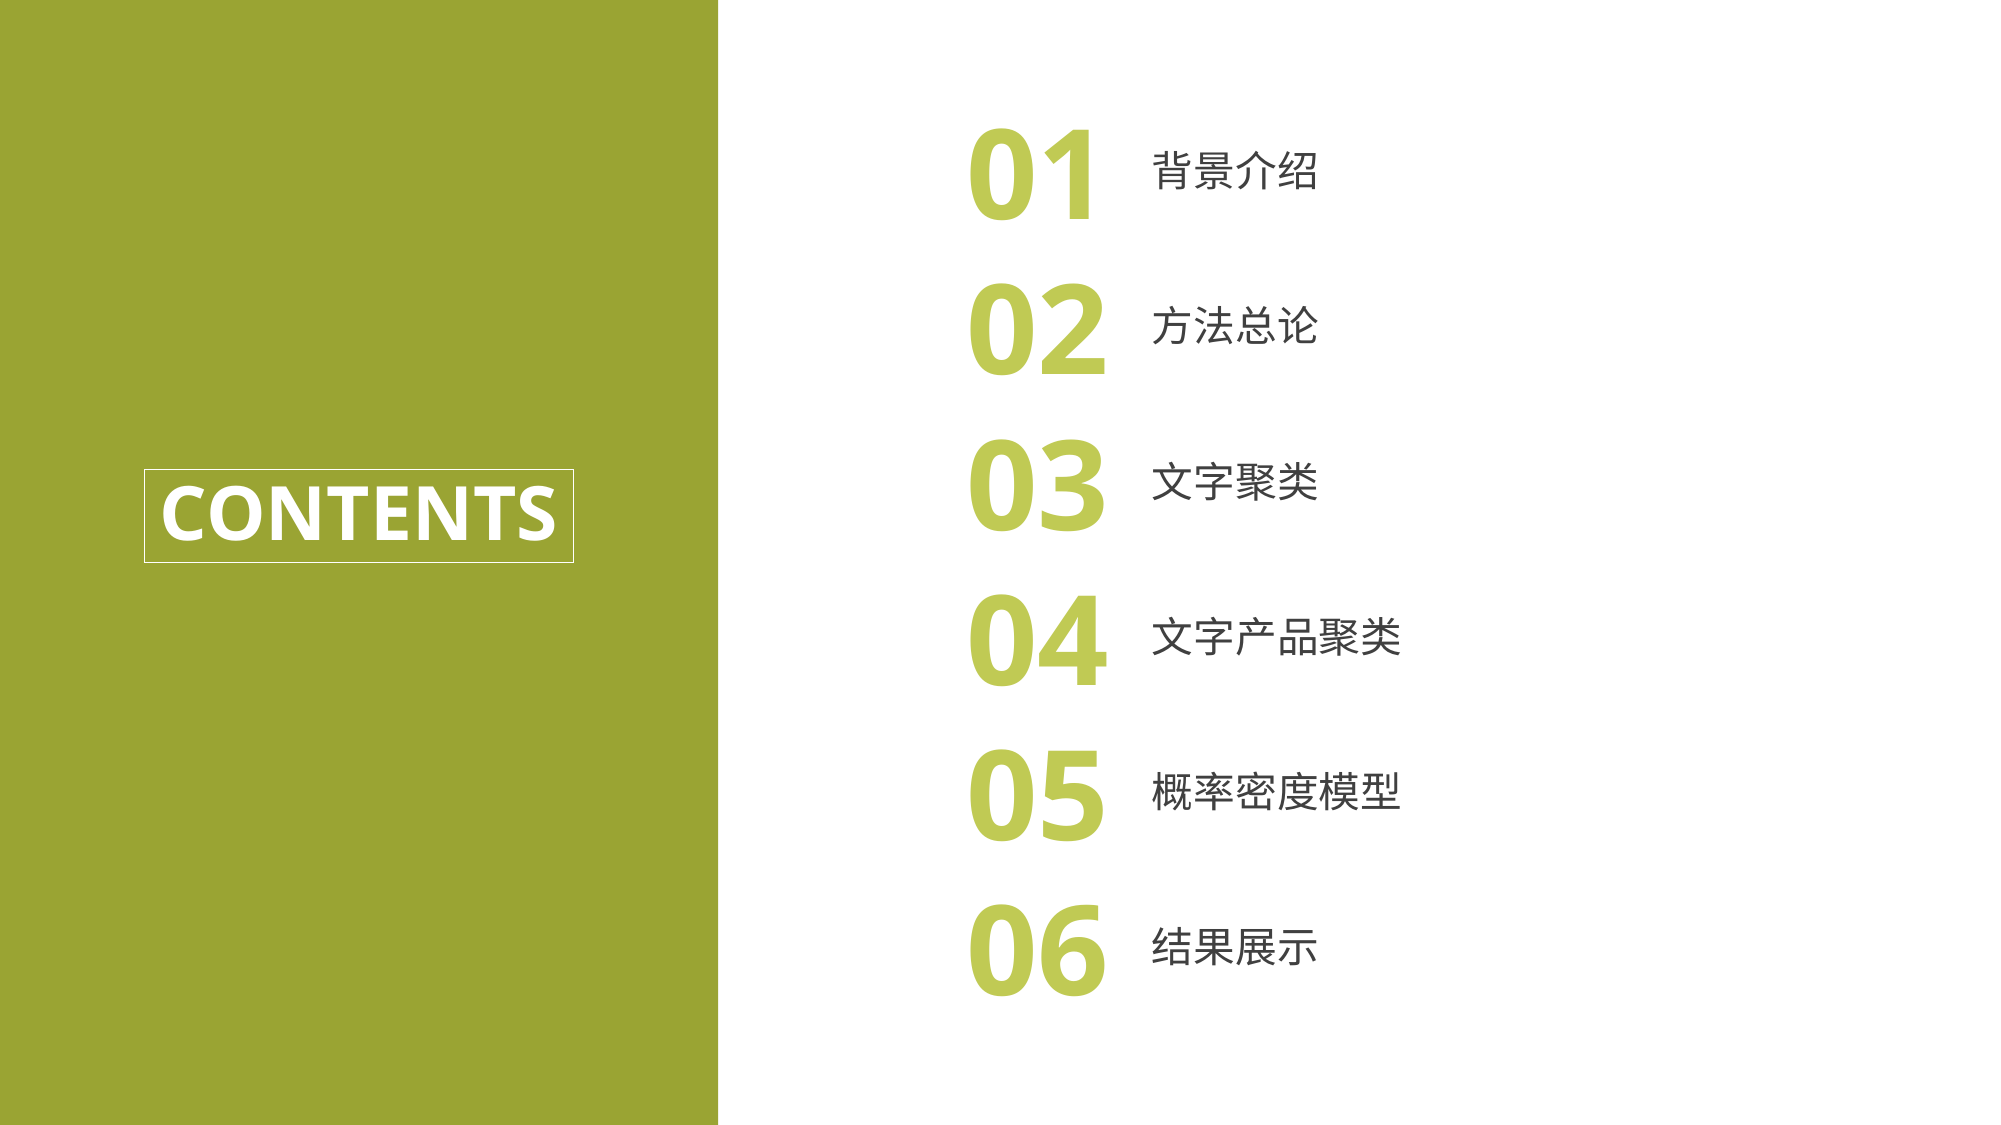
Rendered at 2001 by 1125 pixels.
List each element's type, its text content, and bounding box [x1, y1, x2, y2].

list 06 [951, 880, 1138, 1017]
list 结果展示 [1138, 918, 1764, 979]
list 03 [951, 415, 1138, 552]
list 背景介绍 [1138, 142, 1764, 203]
list 概率密度模型 [1138, 763, 1764, 824]
list 文字聚类 [1138, 453, 1764, 514]
list 方法总论 [1138, 297, 1764, 358]
list 01 [951, 104, 1138, 241]
list 02 [951, 259, 1138, 396]
list CONTENTS [144, 469, 574, 563]
list 文字产品聚类 [1138, 608, 1764, 669]
list 05 [951, 725, 1138, 862]
list 04 [951, 570, 1138, 707]
